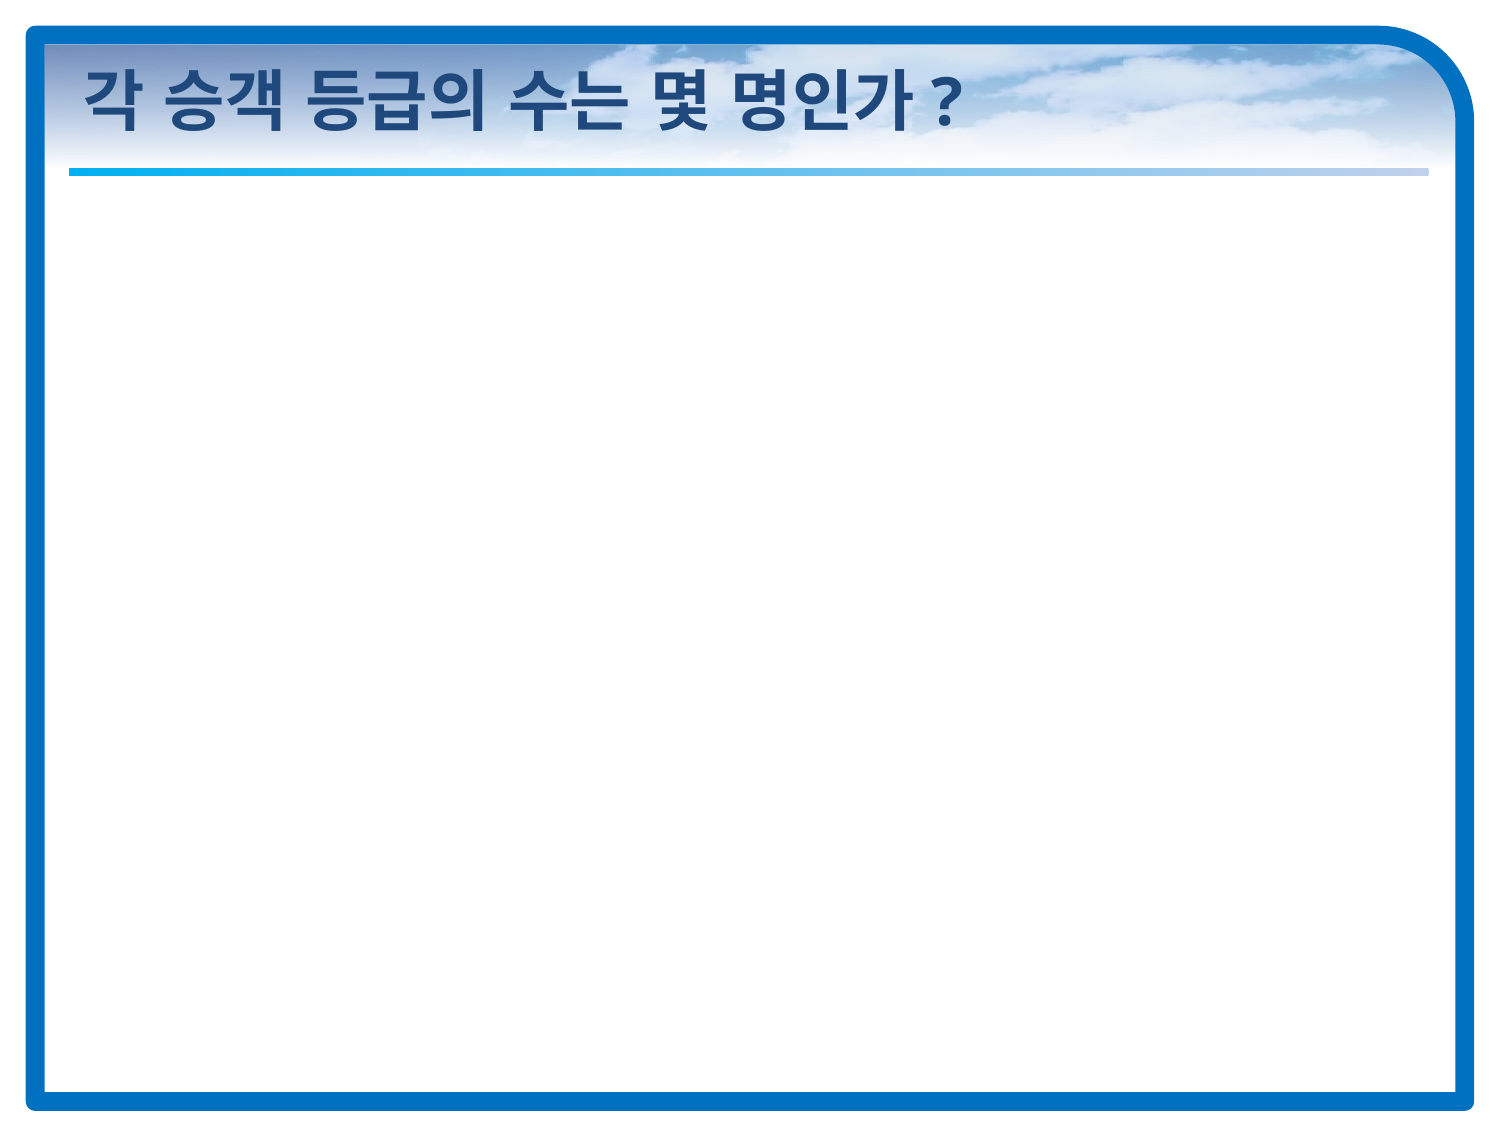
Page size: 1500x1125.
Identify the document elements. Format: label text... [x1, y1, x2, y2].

title 각 승객 등급의 수는 몇 명인가? [68, 35, 1419, 163]
